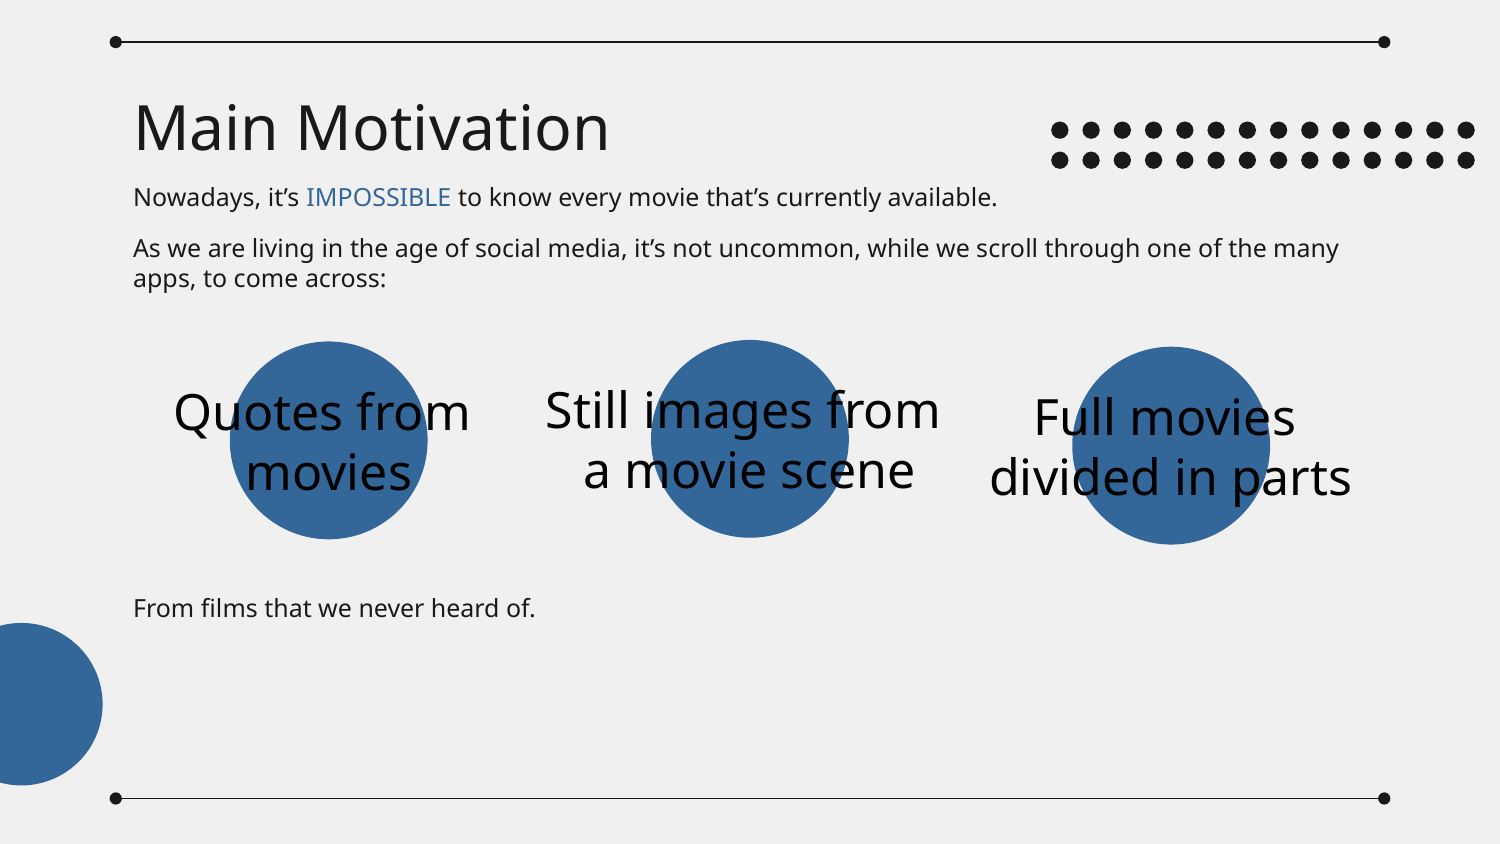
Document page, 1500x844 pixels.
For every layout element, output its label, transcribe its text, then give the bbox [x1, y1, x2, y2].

text_box [1093, 346, 1250, 385]
title Main Motivation [118, 72, 1382, 166]
text_box [250, 341, 408, 380]
text_box [250, 501, 407, 540]
text_box Full movies divided in parts [919, 385, 1423, 506]
text_box From films that we never heard of. [118, 578, 1382, 634]
text_box [0, 622, 103, 786]
text_box [1092, 506, 1250, 545]
text_box Still images from a movie scene [498, 378, 1002, 500]
list Nowadays, it’s IMPOSSIBLE to know every movie that’s currently available. As we are living in the age of social media, it’s not uncommon, while we scroll through one of the many apps, to come across: [118, 166, 1382, 291]
text_box Quotes from movies [77, 380, 581, 501]
text_box [671, 339, 828, 378]
text_box [672, 500, 828, 538]
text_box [1050, 121, 1476, 170]
